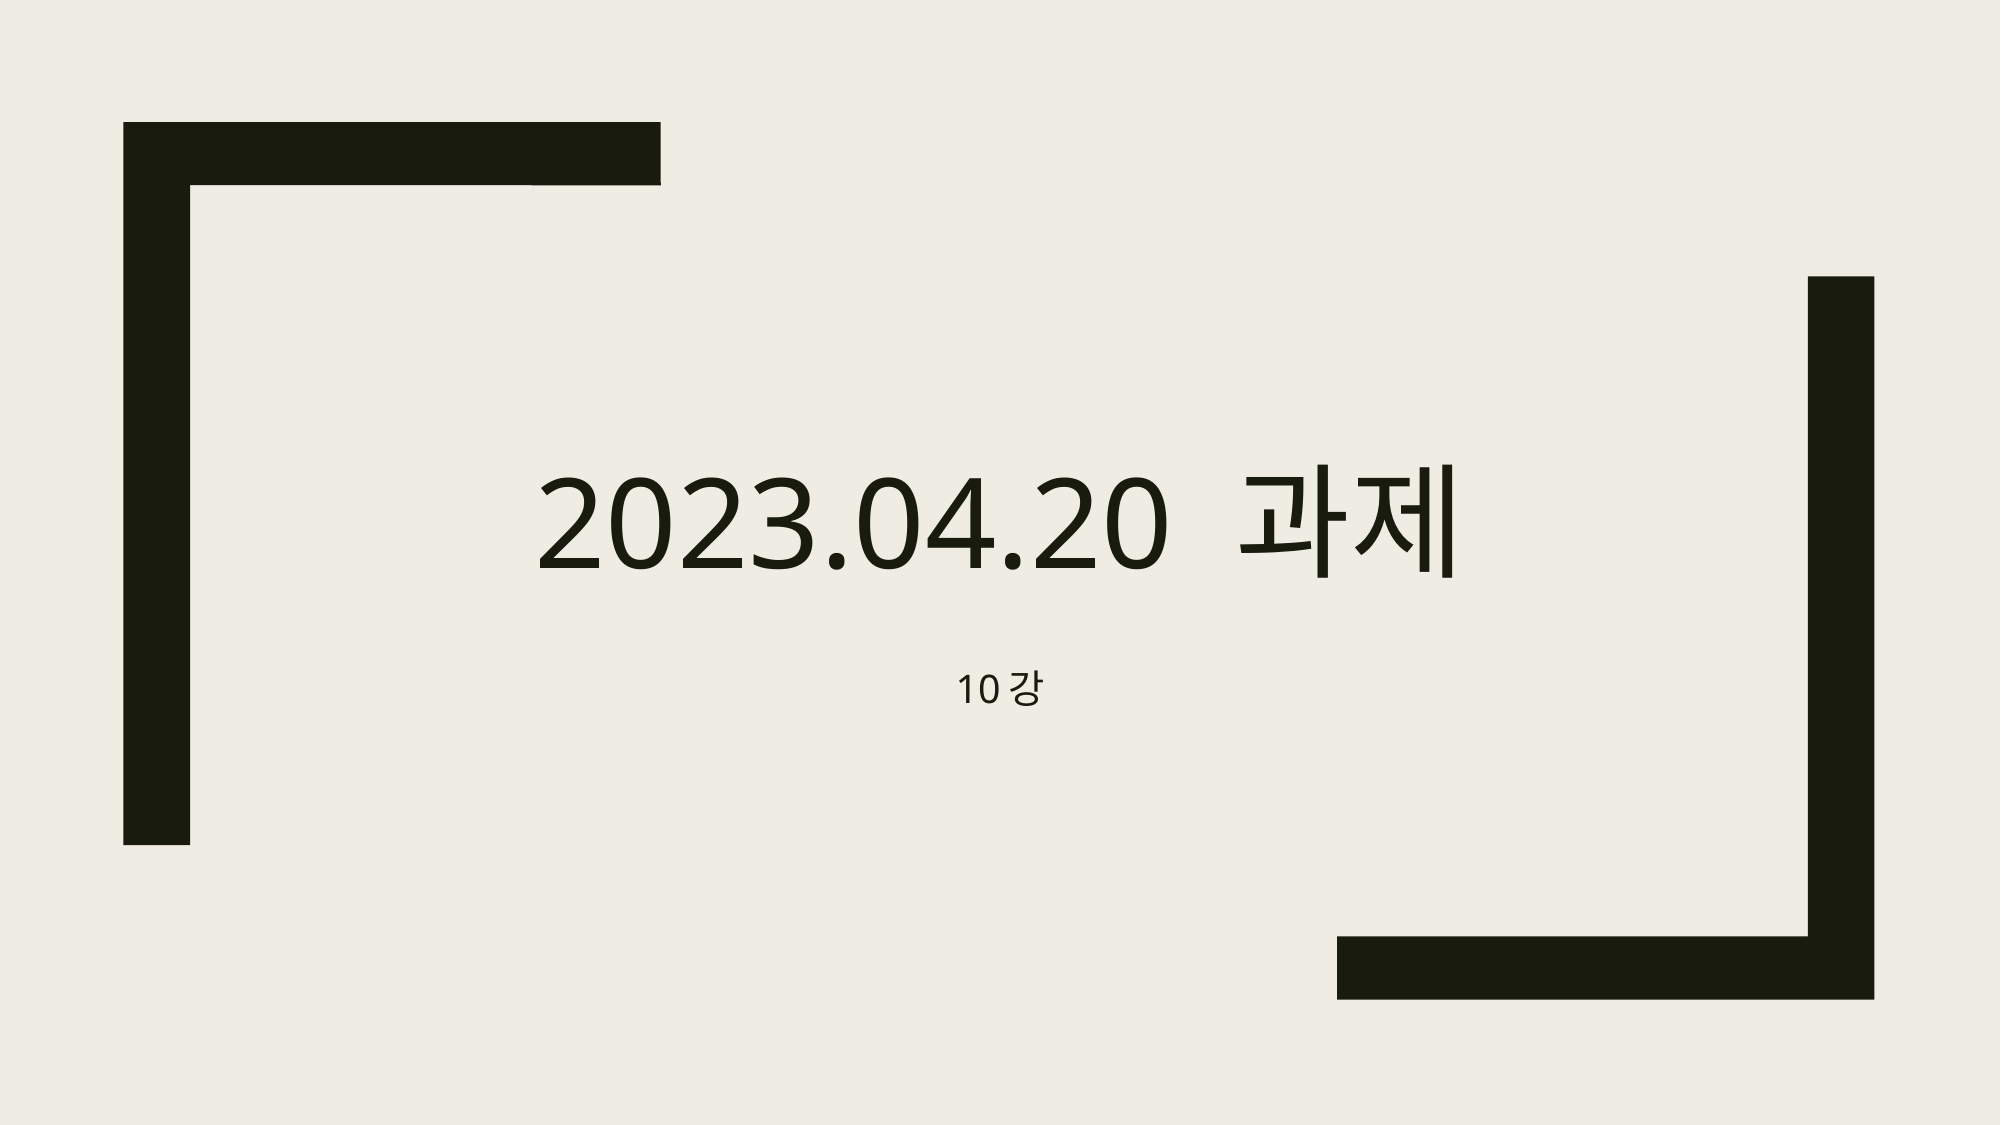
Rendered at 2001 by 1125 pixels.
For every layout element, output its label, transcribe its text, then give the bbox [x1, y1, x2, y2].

subtitle 10강 [439, 650, 1561, 719]
title 2023.04.20 과제 [314, 460, 1686, 603]
